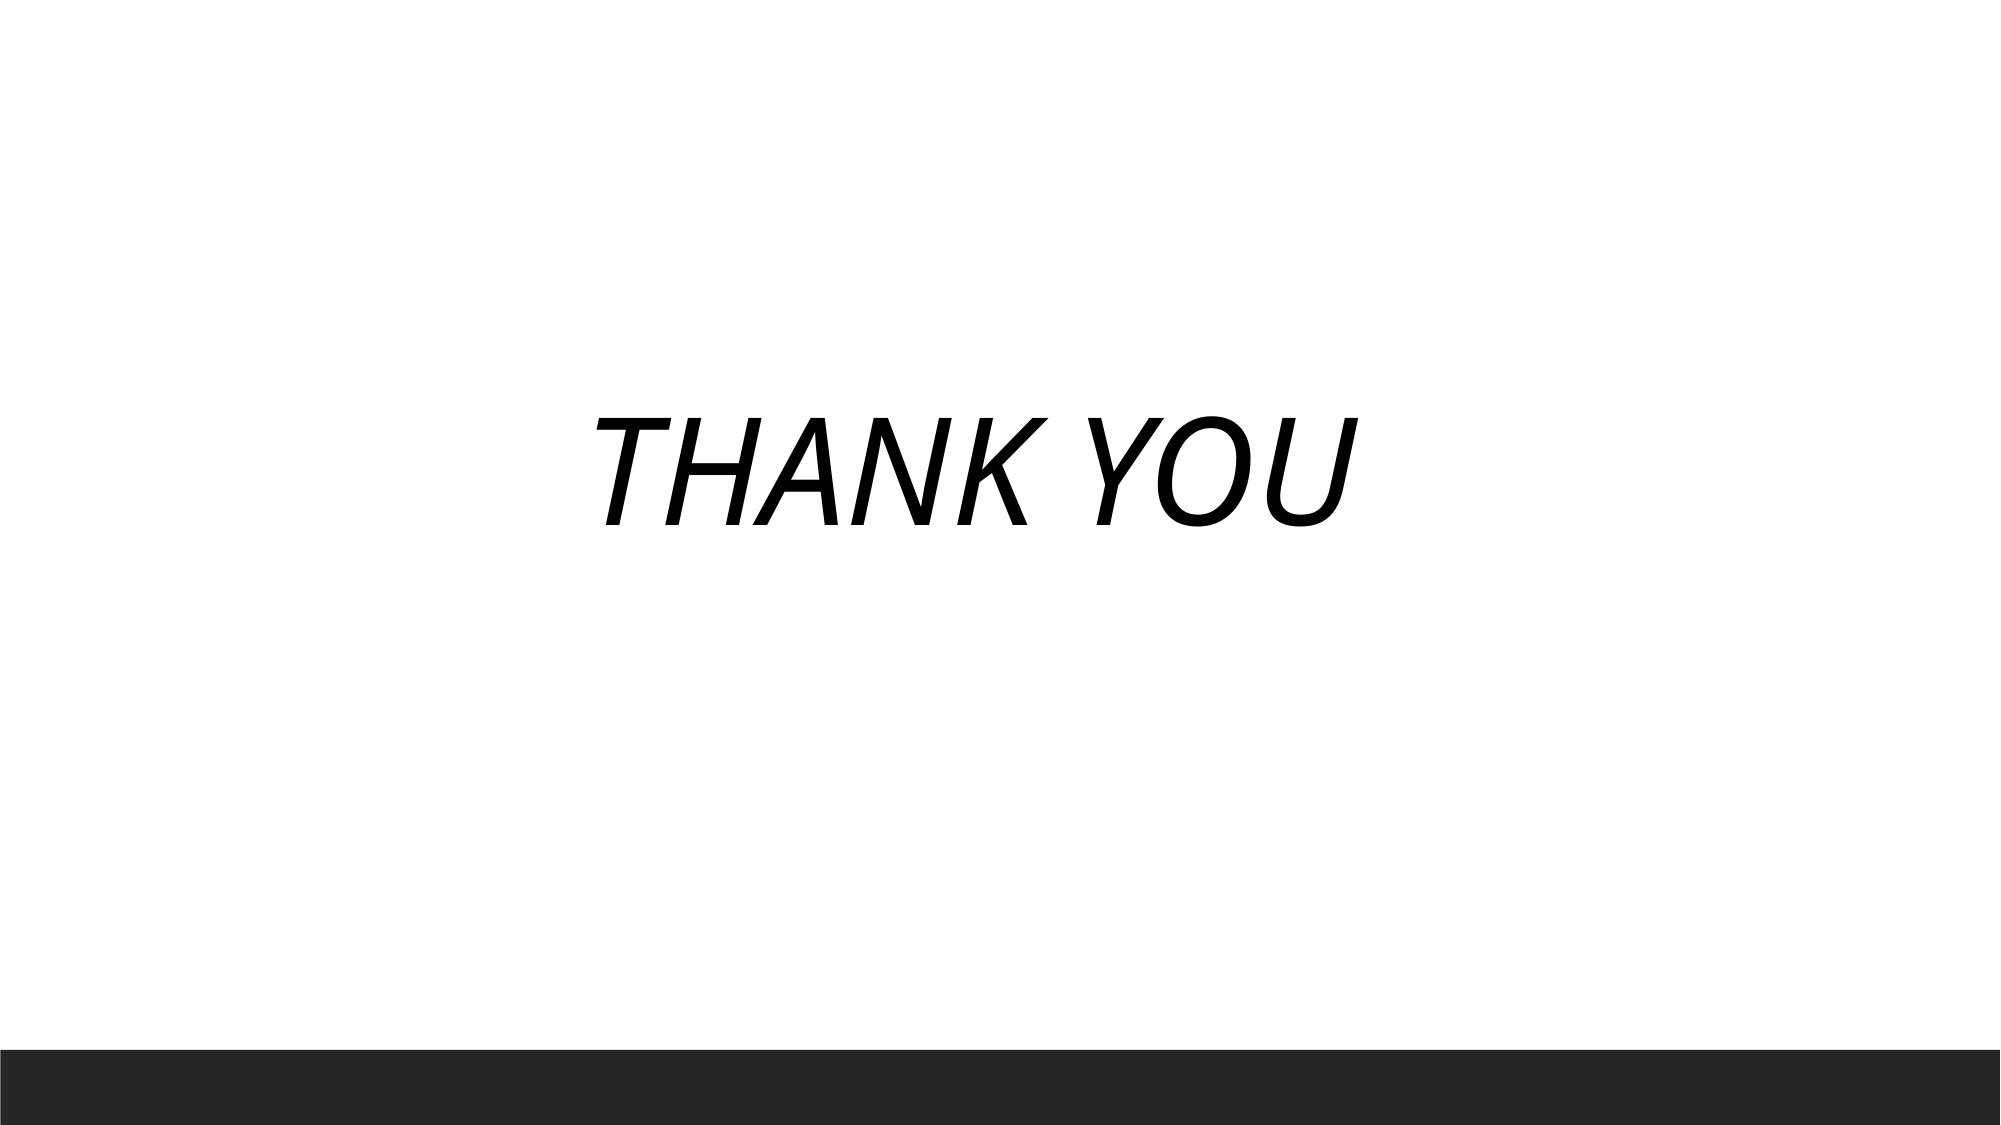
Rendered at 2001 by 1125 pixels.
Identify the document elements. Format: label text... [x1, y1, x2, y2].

text_box THANK YOU [429, 367, 1513, 563]
